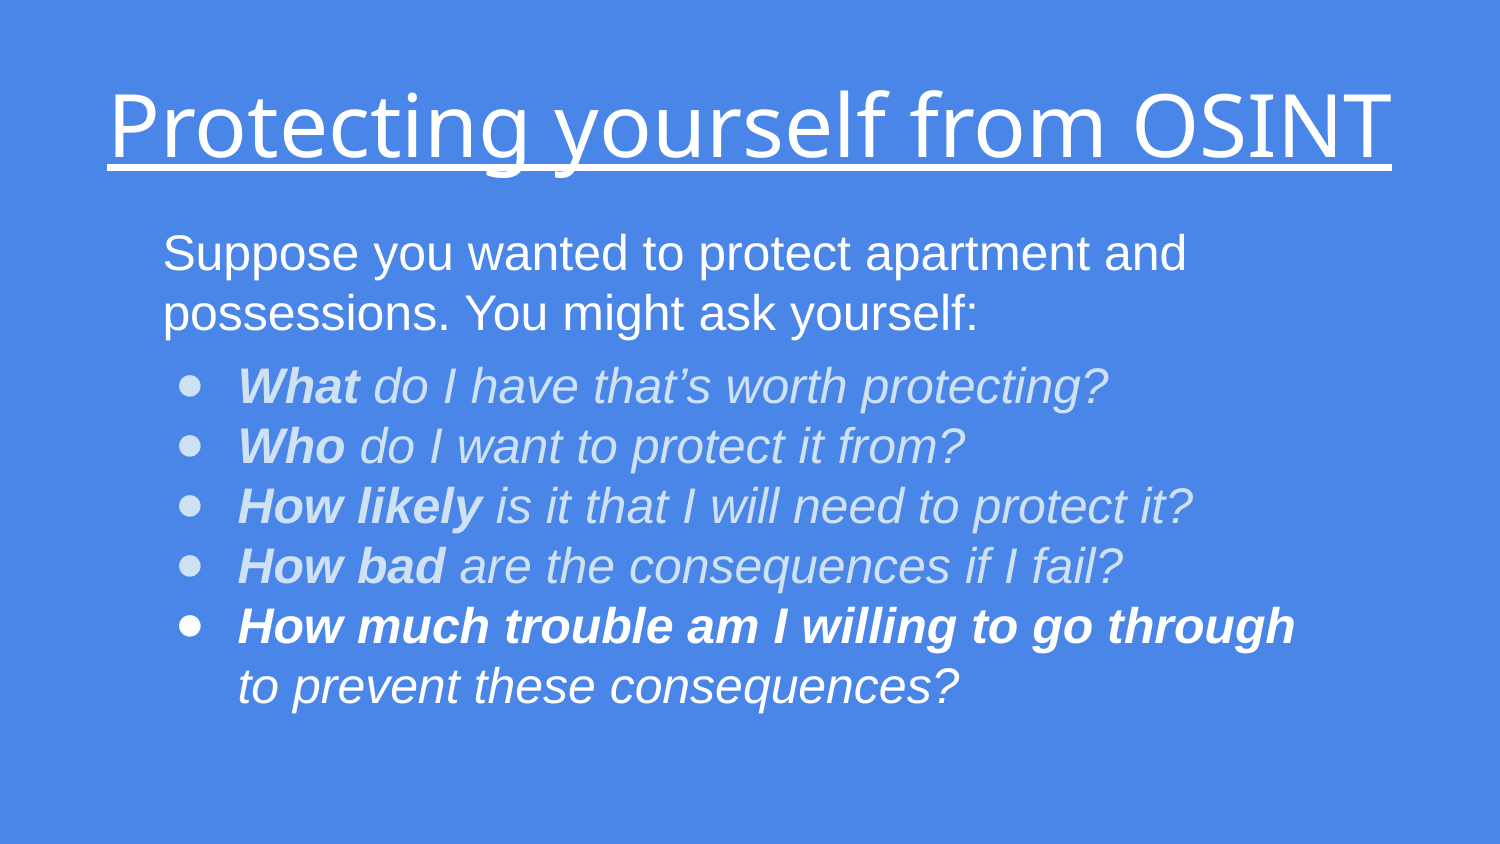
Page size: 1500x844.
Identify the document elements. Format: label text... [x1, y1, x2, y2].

text_box Suppose you wanted to protect apartment and possessions. You might ask yourself: What do I have that’s worth protecting? Who do I want to protect it from? How likely is it that I will need to protect it? How bad are the consequences if I fail? How much trouble am I willing to go through to prevent these consequences? [147, 205, 1353, 433]
title Protecting yourself from OSINT [75, 39, 1425, 206]
